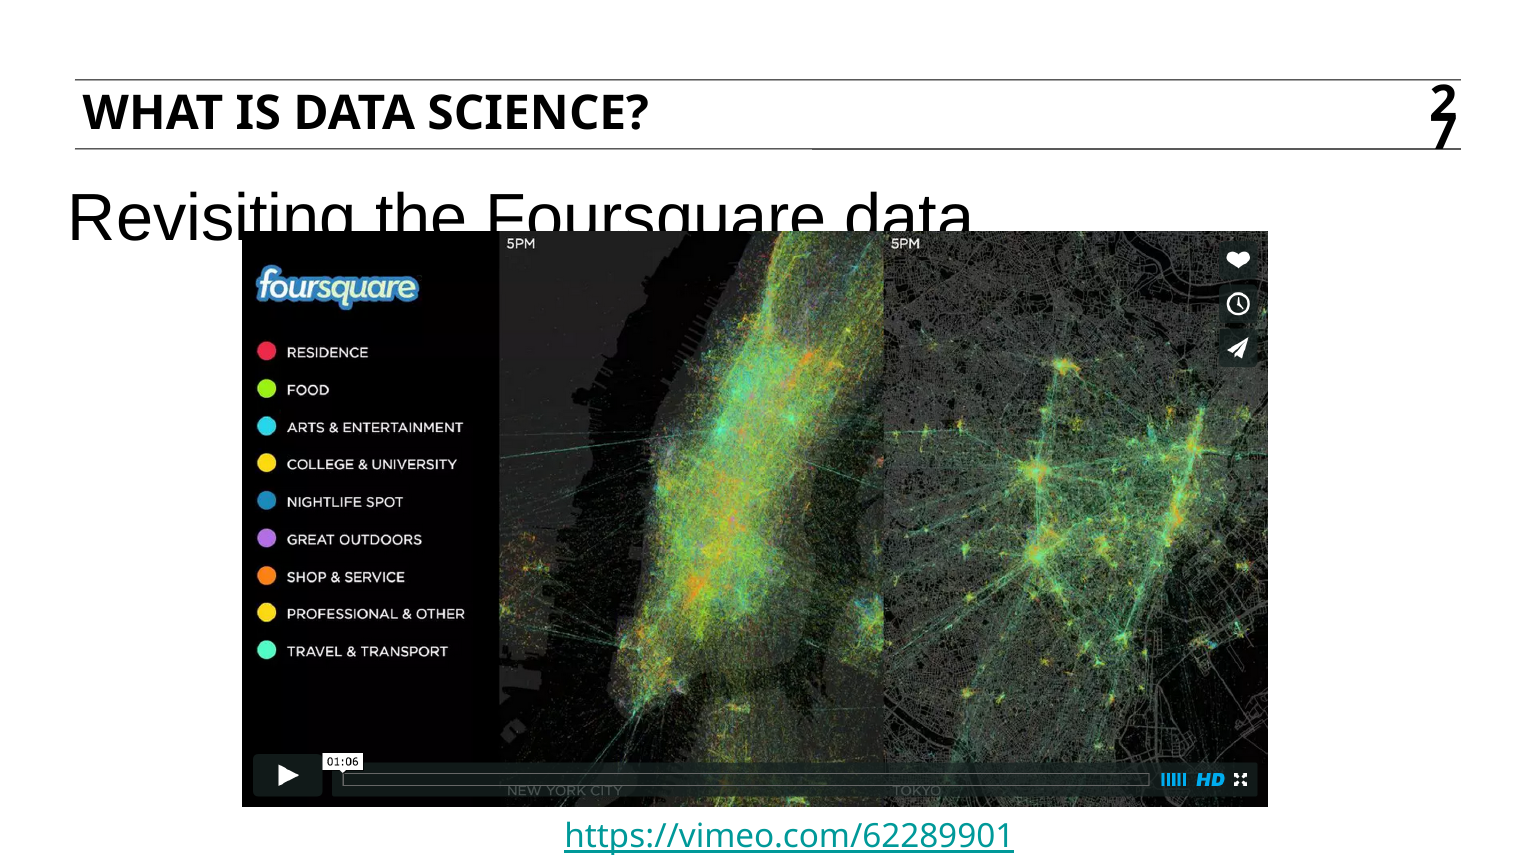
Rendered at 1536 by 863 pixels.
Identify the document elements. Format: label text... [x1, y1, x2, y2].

picture [242, 230, 1269, 807]
slide_number 27 [1419, 86, 1461, 138]
subtitle Revisiting the Foursquare data [67, 168, 1431, 219]
text_box https://vimeo.com/62289901 [549, 816, 1030, 863]
list What is DATA SCIENCE? [67, 81, 1118, 132]
